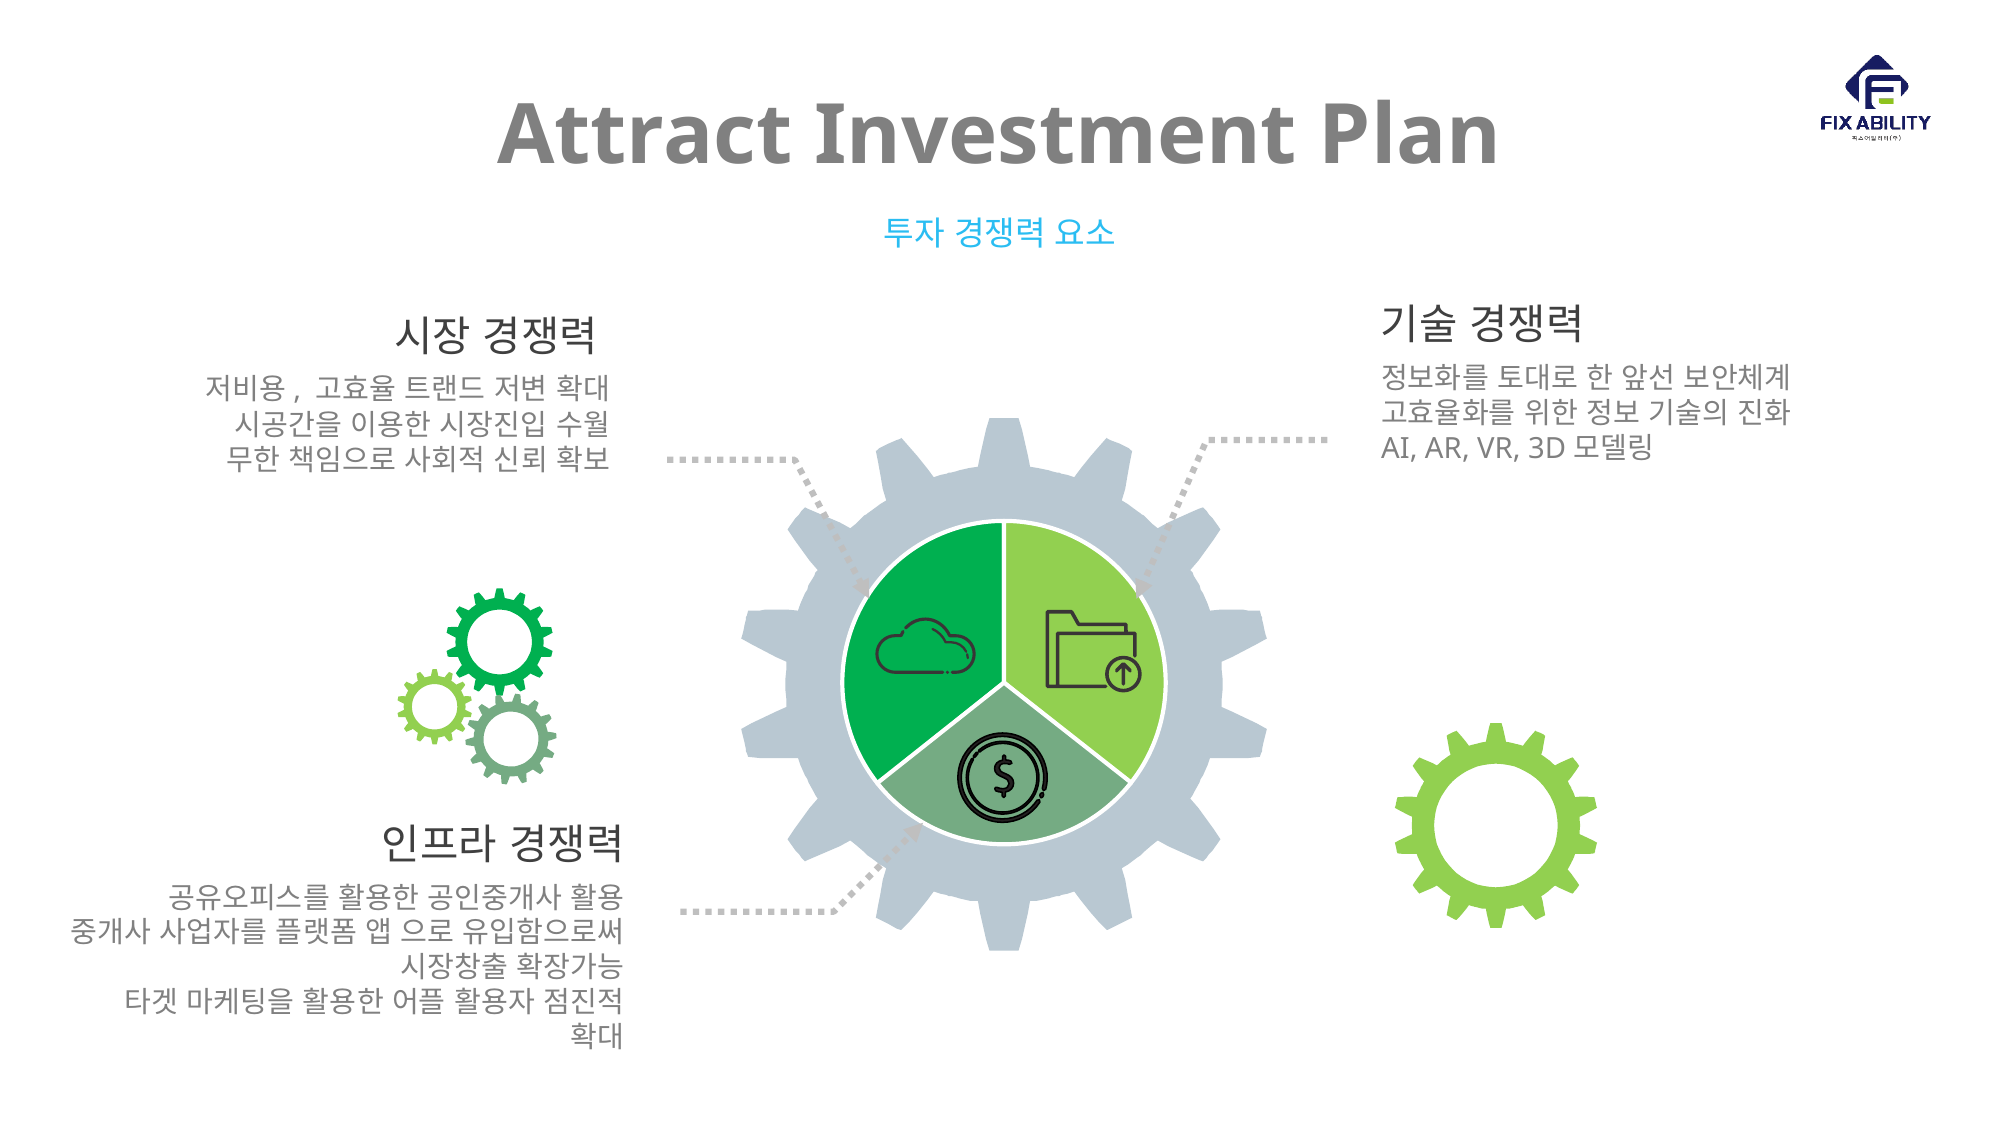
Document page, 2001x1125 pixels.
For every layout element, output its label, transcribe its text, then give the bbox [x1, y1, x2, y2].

title Attract Investment Plan [132, 54, 1868, 204]
text_box [680, 891, 735, 913]
text_box [397, 669, 472, 745]
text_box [740, 417, 1268, 951]
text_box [78, 302, 626, 486]
text_box [667, 459, 735, 507]
picture [1821, 54, 1931, 141]
text_box [465, 693, 557, 785]
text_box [875, 617, 976, 675]
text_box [1365, 290, 1957, 474]
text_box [957, 732, 1048, 823]
text_box [1392, 720, 1600, 931]
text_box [54, 810, 640, 1029]
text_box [1045, 609, 1142, 693]
list 투자 경쟁력 요소 [132, 204, 1868, 268]
text_box [1273, 439, 1328, 486]
text_box [444, 586, 555, 698]
